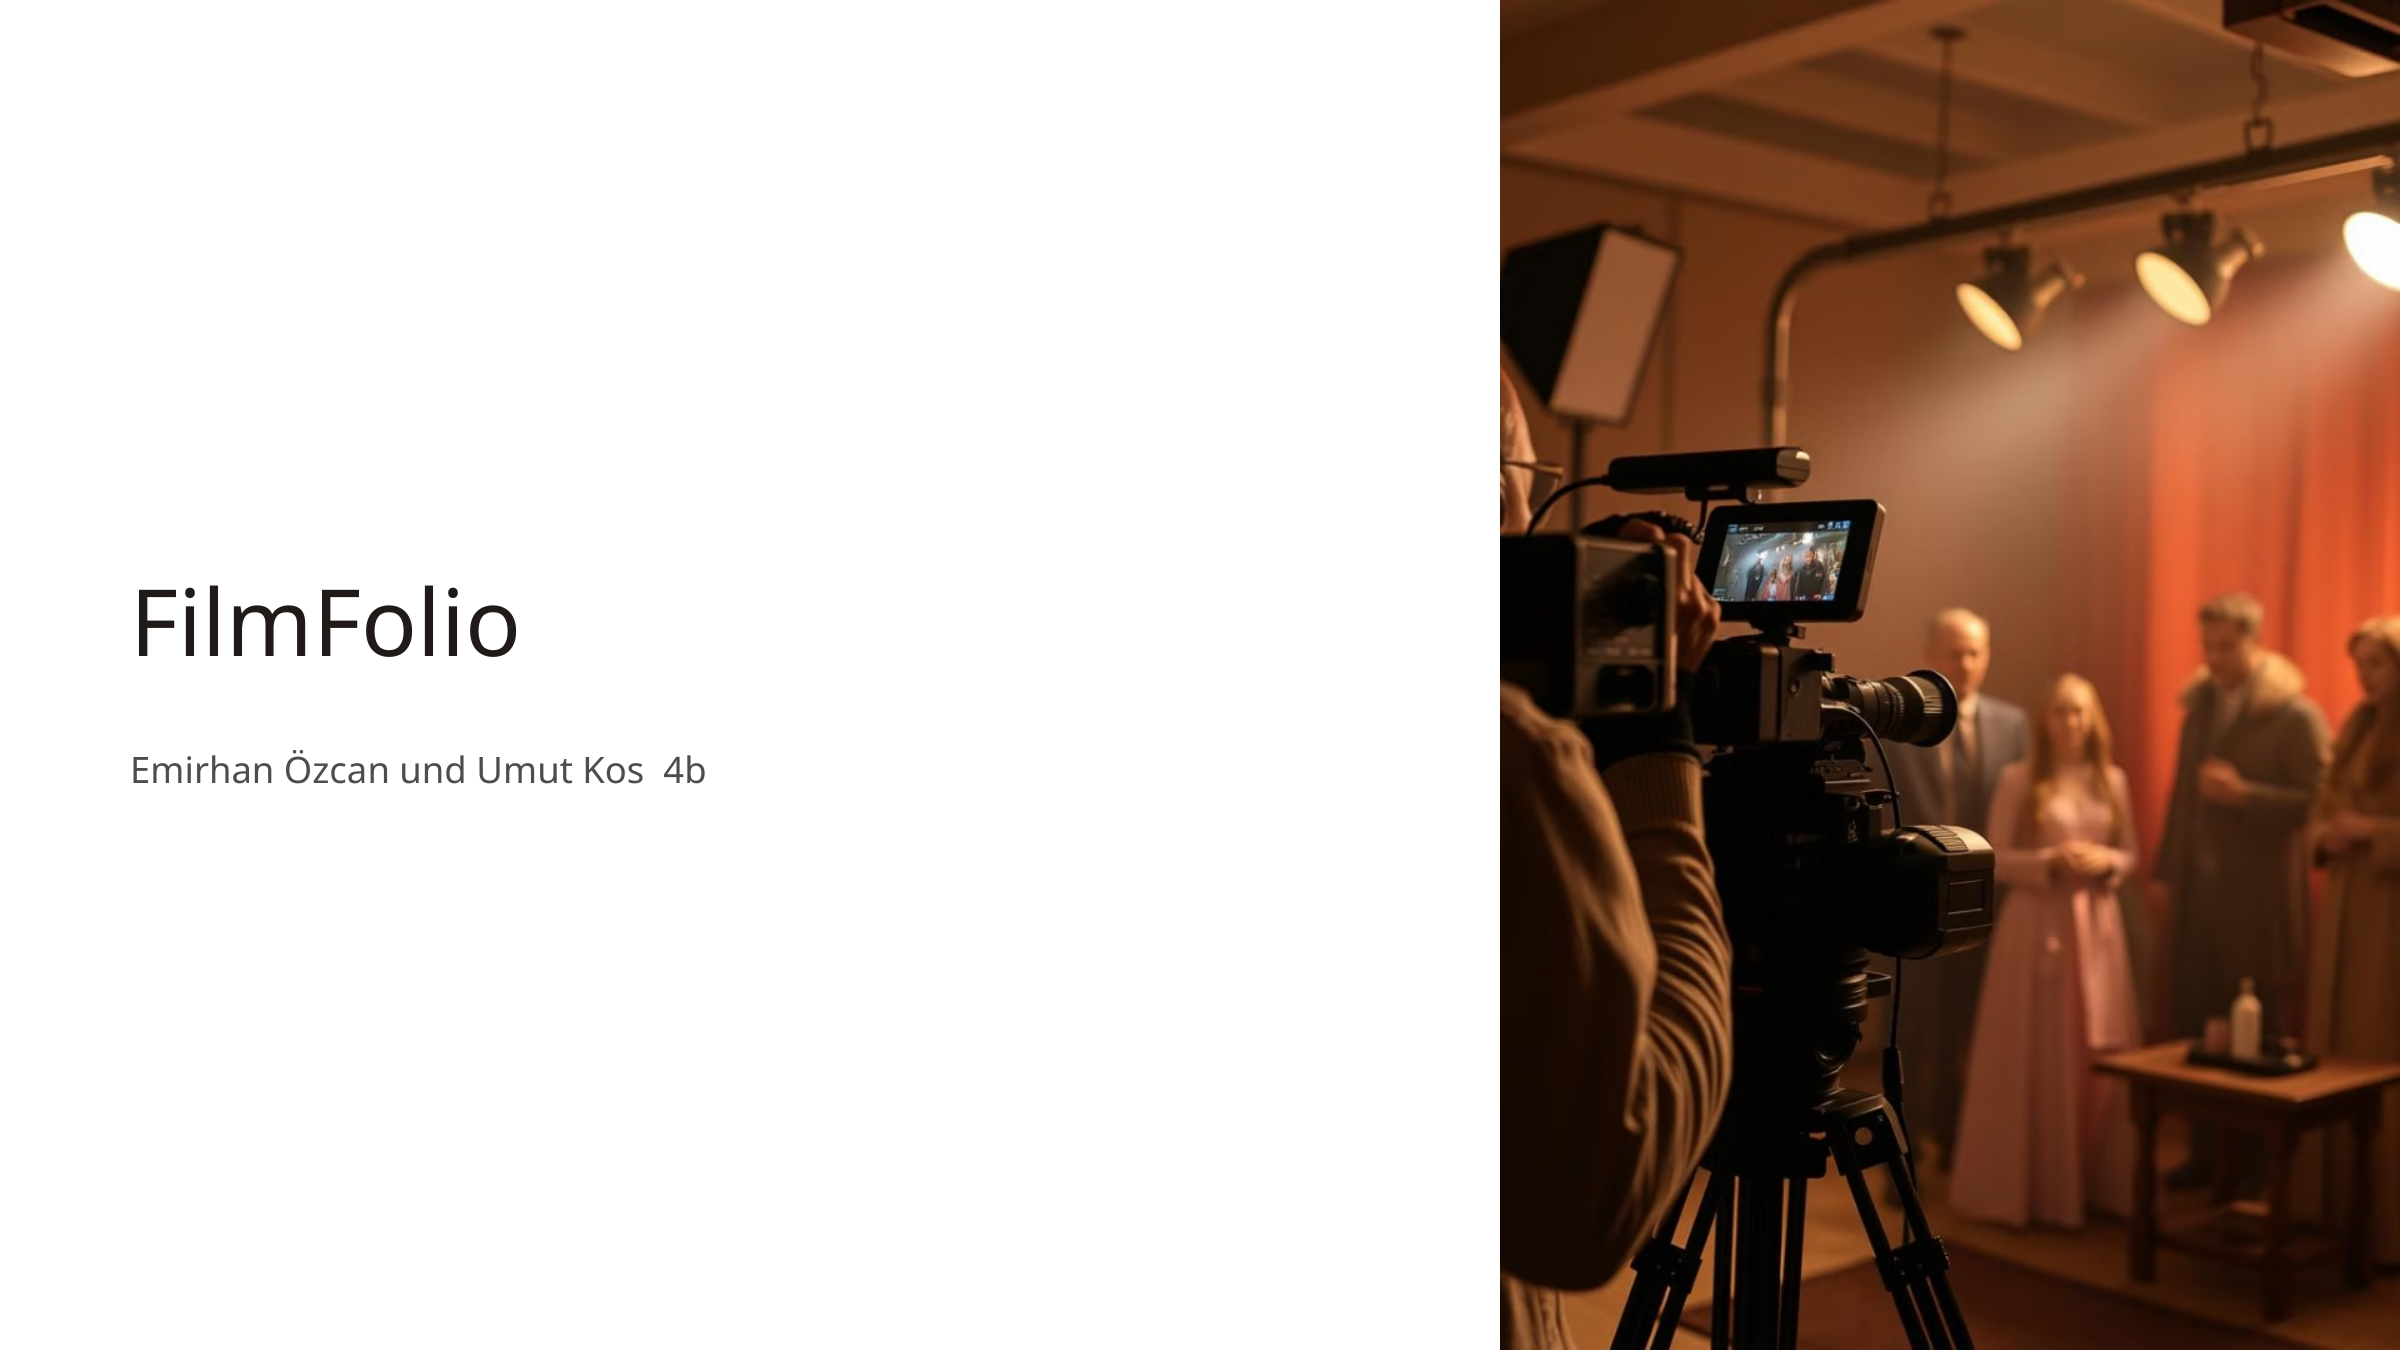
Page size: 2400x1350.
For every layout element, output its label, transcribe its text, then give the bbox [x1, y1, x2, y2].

text_box FilmFolio [130, 559, 1061, 676]
picture [1499, 0, 2400, 1350]
text_box Emirhan Özcan und Umut Kos 4b [130, 731, 1370, 791]
